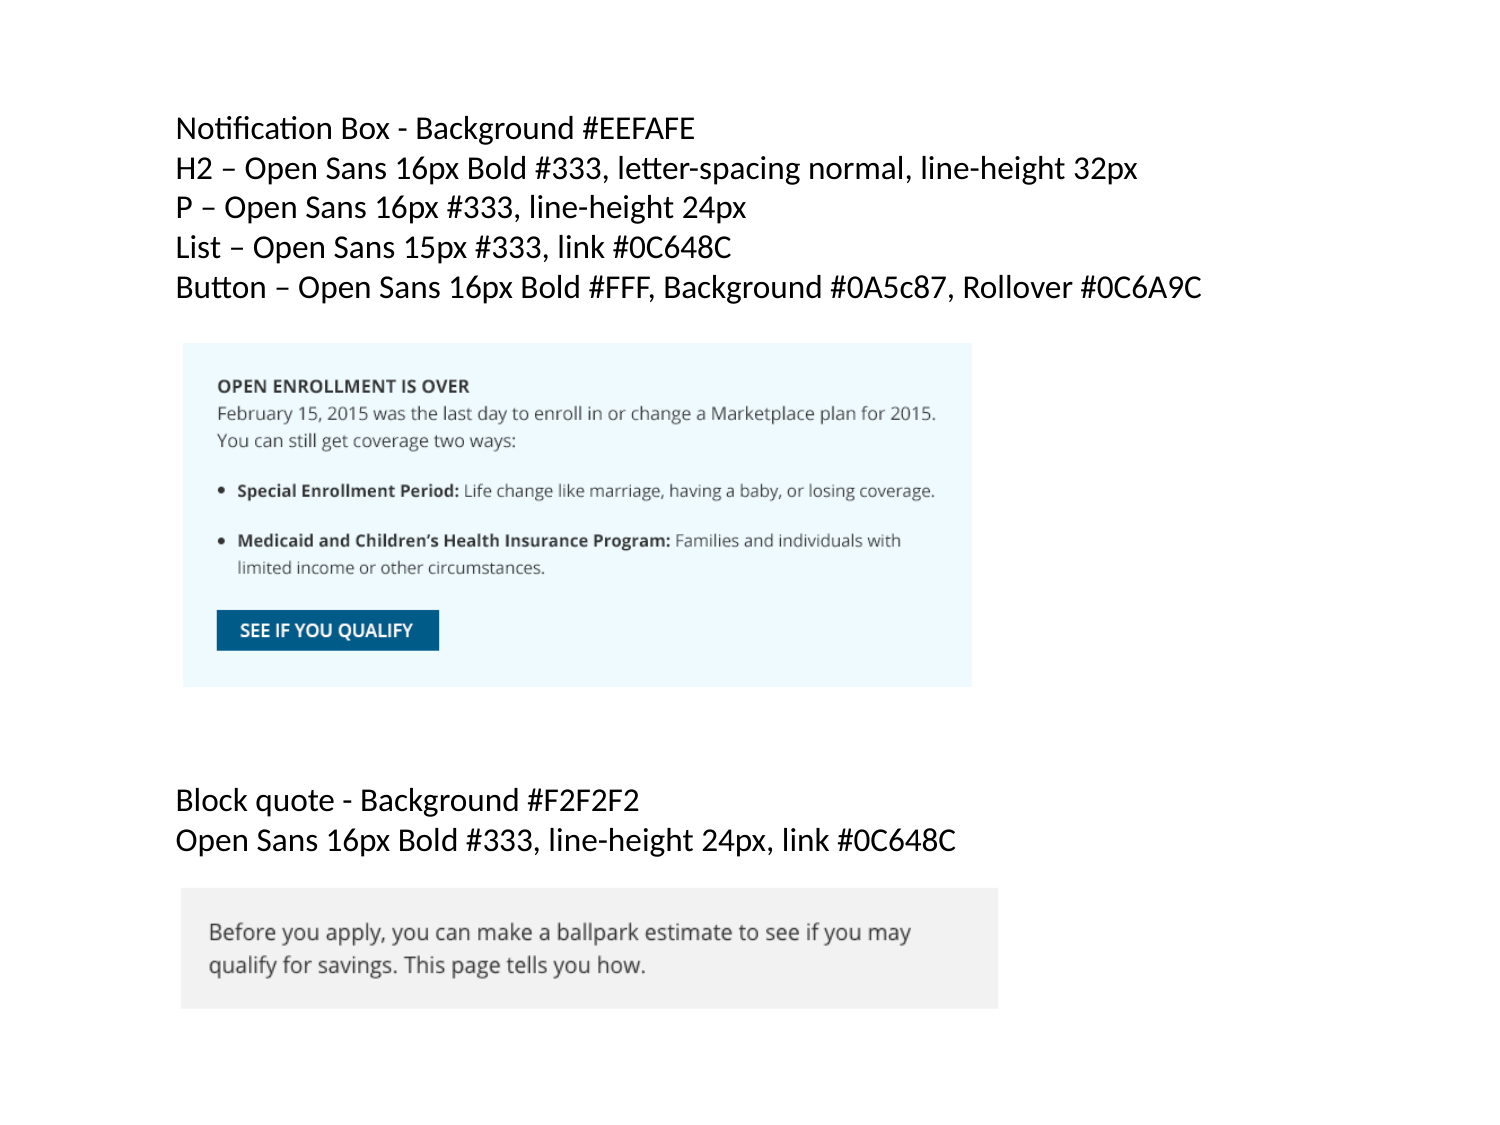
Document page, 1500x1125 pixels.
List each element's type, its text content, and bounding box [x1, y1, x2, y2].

text_box Notification Box - Background #EEFAFE H2 – Open Sans 16px Bold #333, letter-spacing normal, line-height 32px P – Open Sans 16px #333, line-height 24px List – Open Sans 15px #333, link #0C648C Button – Open Sans 16px Bold #FFF, Background #0A5c87, Rollover #0C6A9C [168, 98, 1383, 313]
picture [117, 868, 1042, 1024]
picture [183, 343, 973, 687]
text_box Block quote - Background #F2F2F2 Open Sans 16px Bold #333, line-height 24px, link #0C648C [168, 770, 1383, 865]
